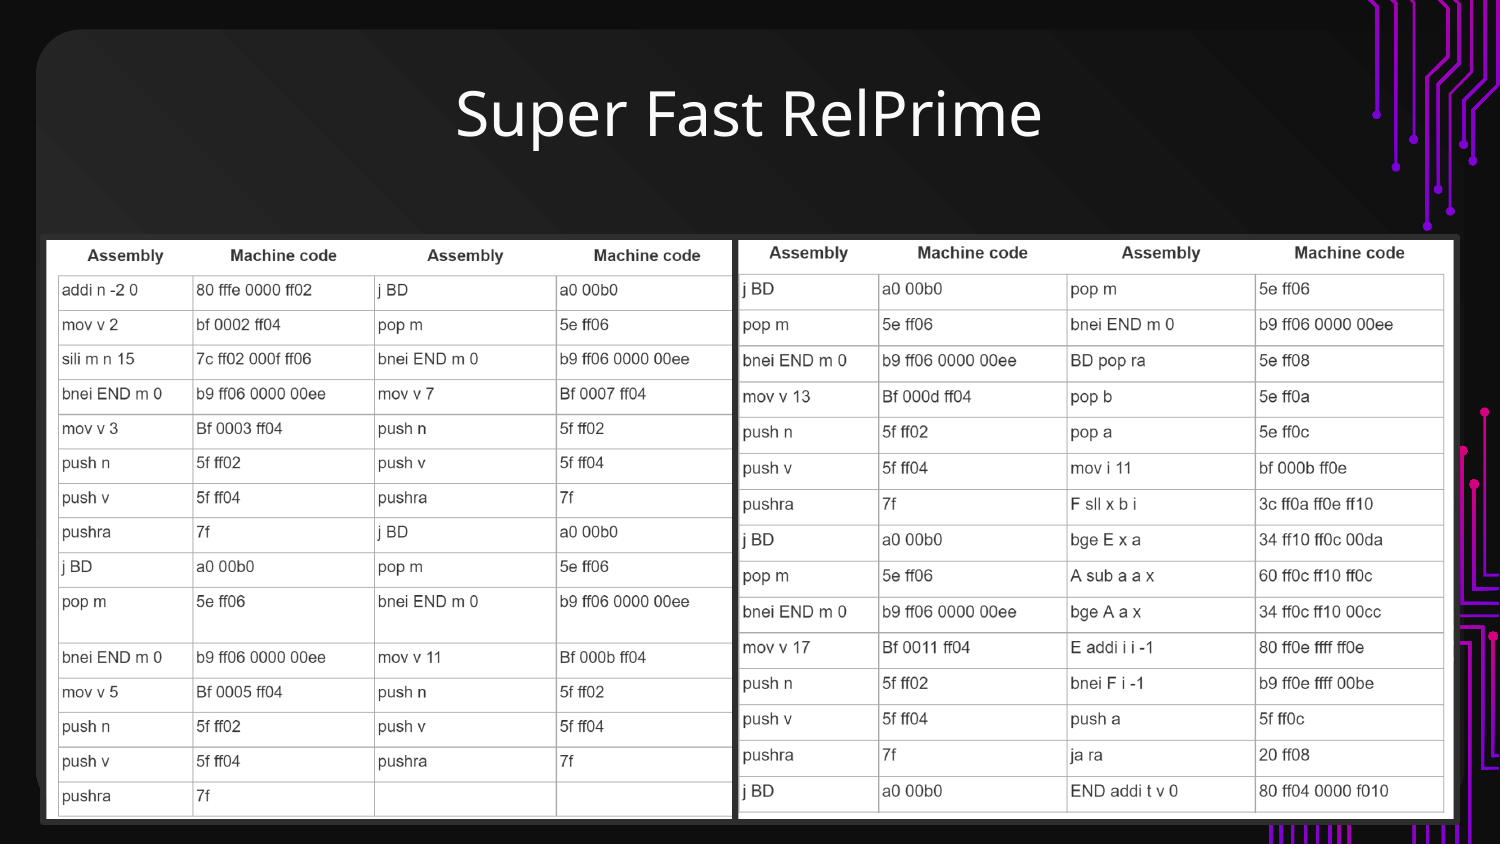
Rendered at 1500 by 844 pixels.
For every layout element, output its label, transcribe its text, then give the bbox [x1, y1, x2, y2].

text_box Super Fast RelPrime [217, 59, 1283, 200]
picture [46, 240, 1454, 819]
